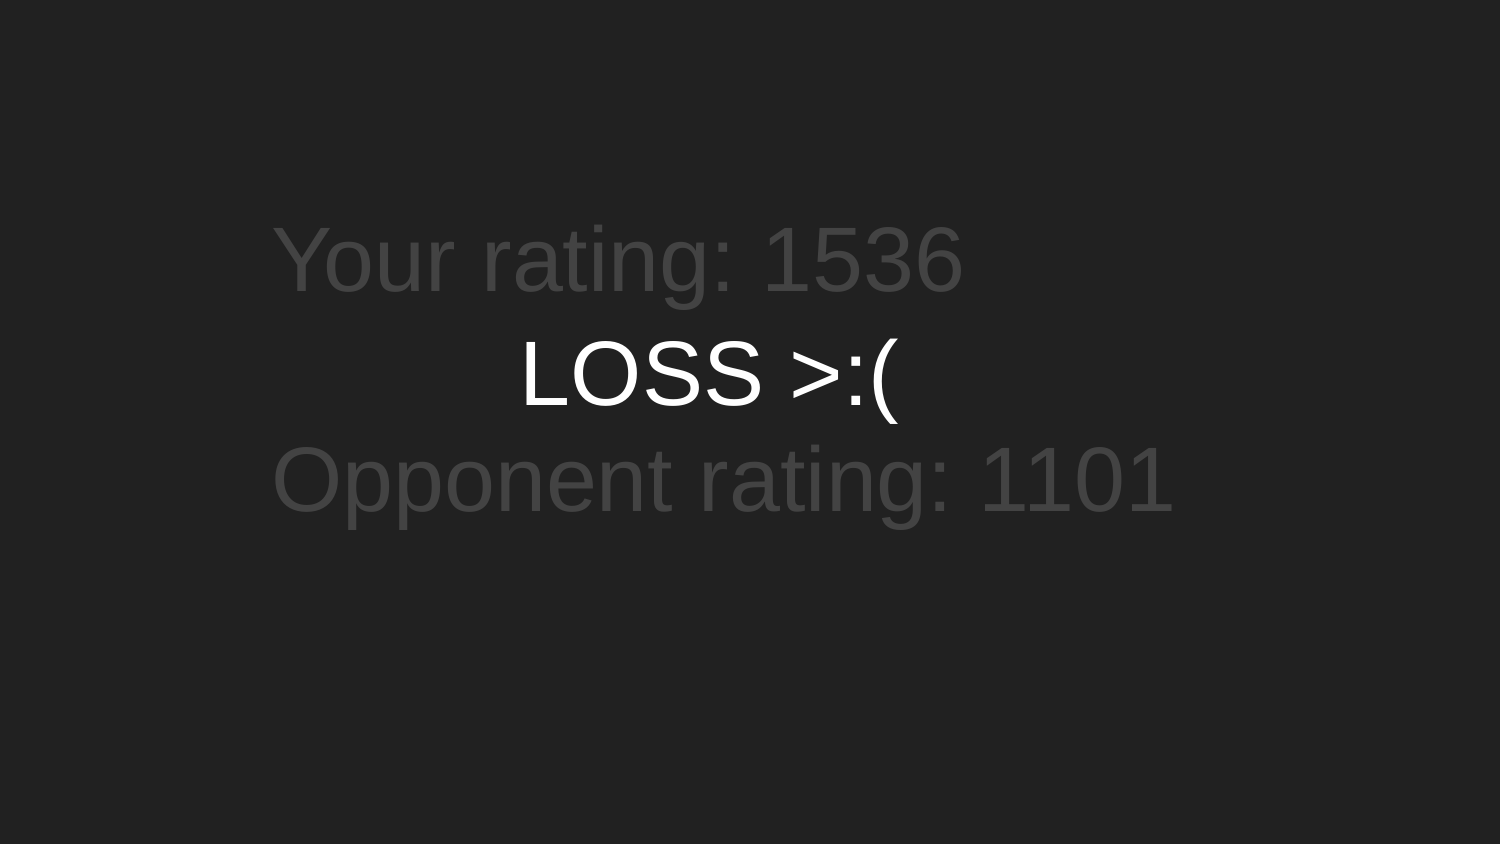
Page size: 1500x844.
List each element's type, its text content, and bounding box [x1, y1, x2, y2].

text_box LOSS >:( [504, 298, 929, 452]
text_box Your rating: 1536 Opponent rating: 1101 [256, 185, 1269, 547]
